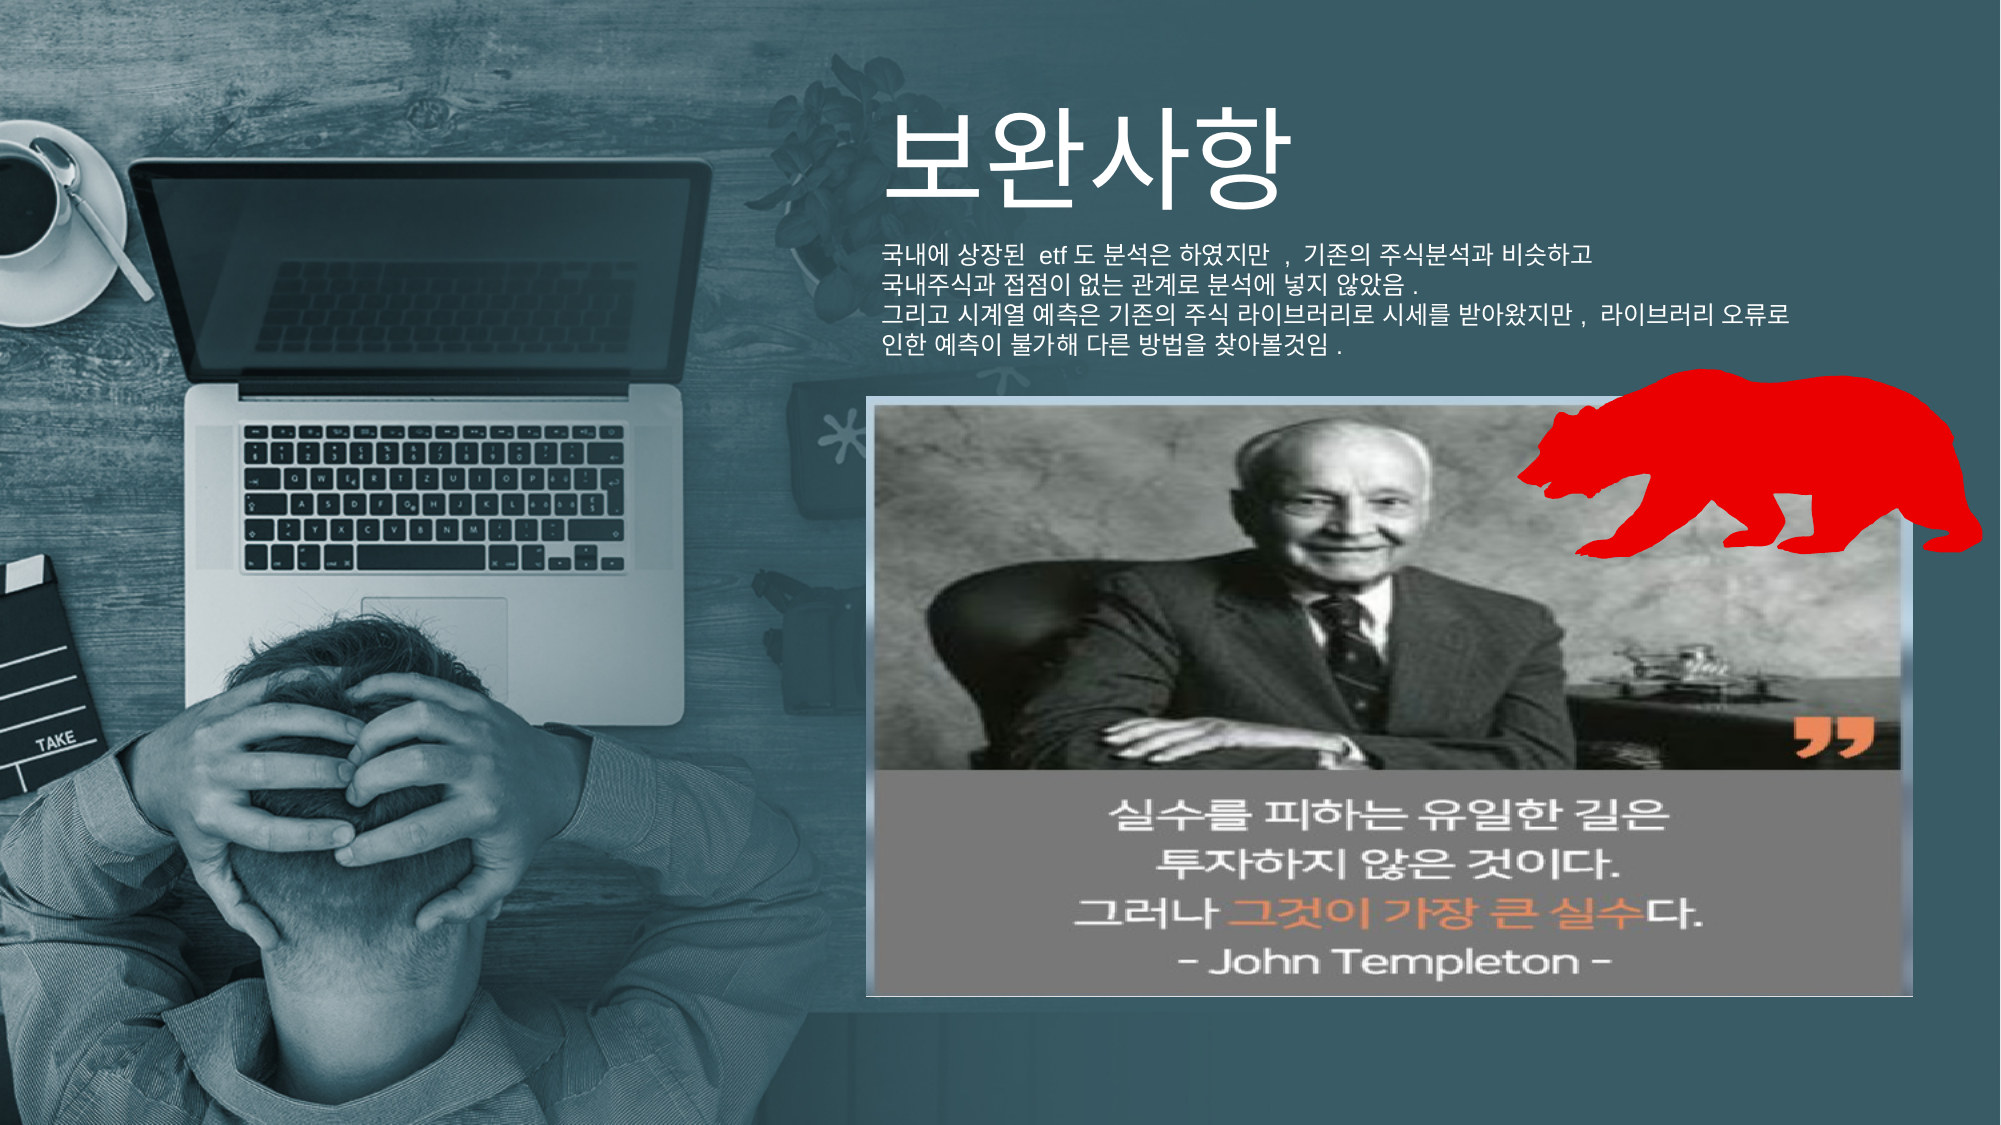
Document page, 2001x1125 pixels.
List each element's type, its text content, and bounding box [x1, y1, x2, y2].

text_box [866, 368, 1983, 997]
picture [0, 0, 2001, 1125]
text_box 국내에 상장된 etf도 분석은 하였지만 , 기존의 주식분석과 비슷하고 국내주식과 접점이 없는 관계로 분석에 넣지 않았음. 그리고 시계열 예측은 기존의 주식 라이브러리로 시세를 받아왔지만, 라이브러리 오류로 인한 예측이 불가해 다른 방법을 찾아볼것임. [866, 232, 1883, 367]
text_box 보완사항 [866, 81, 1883, 232]
